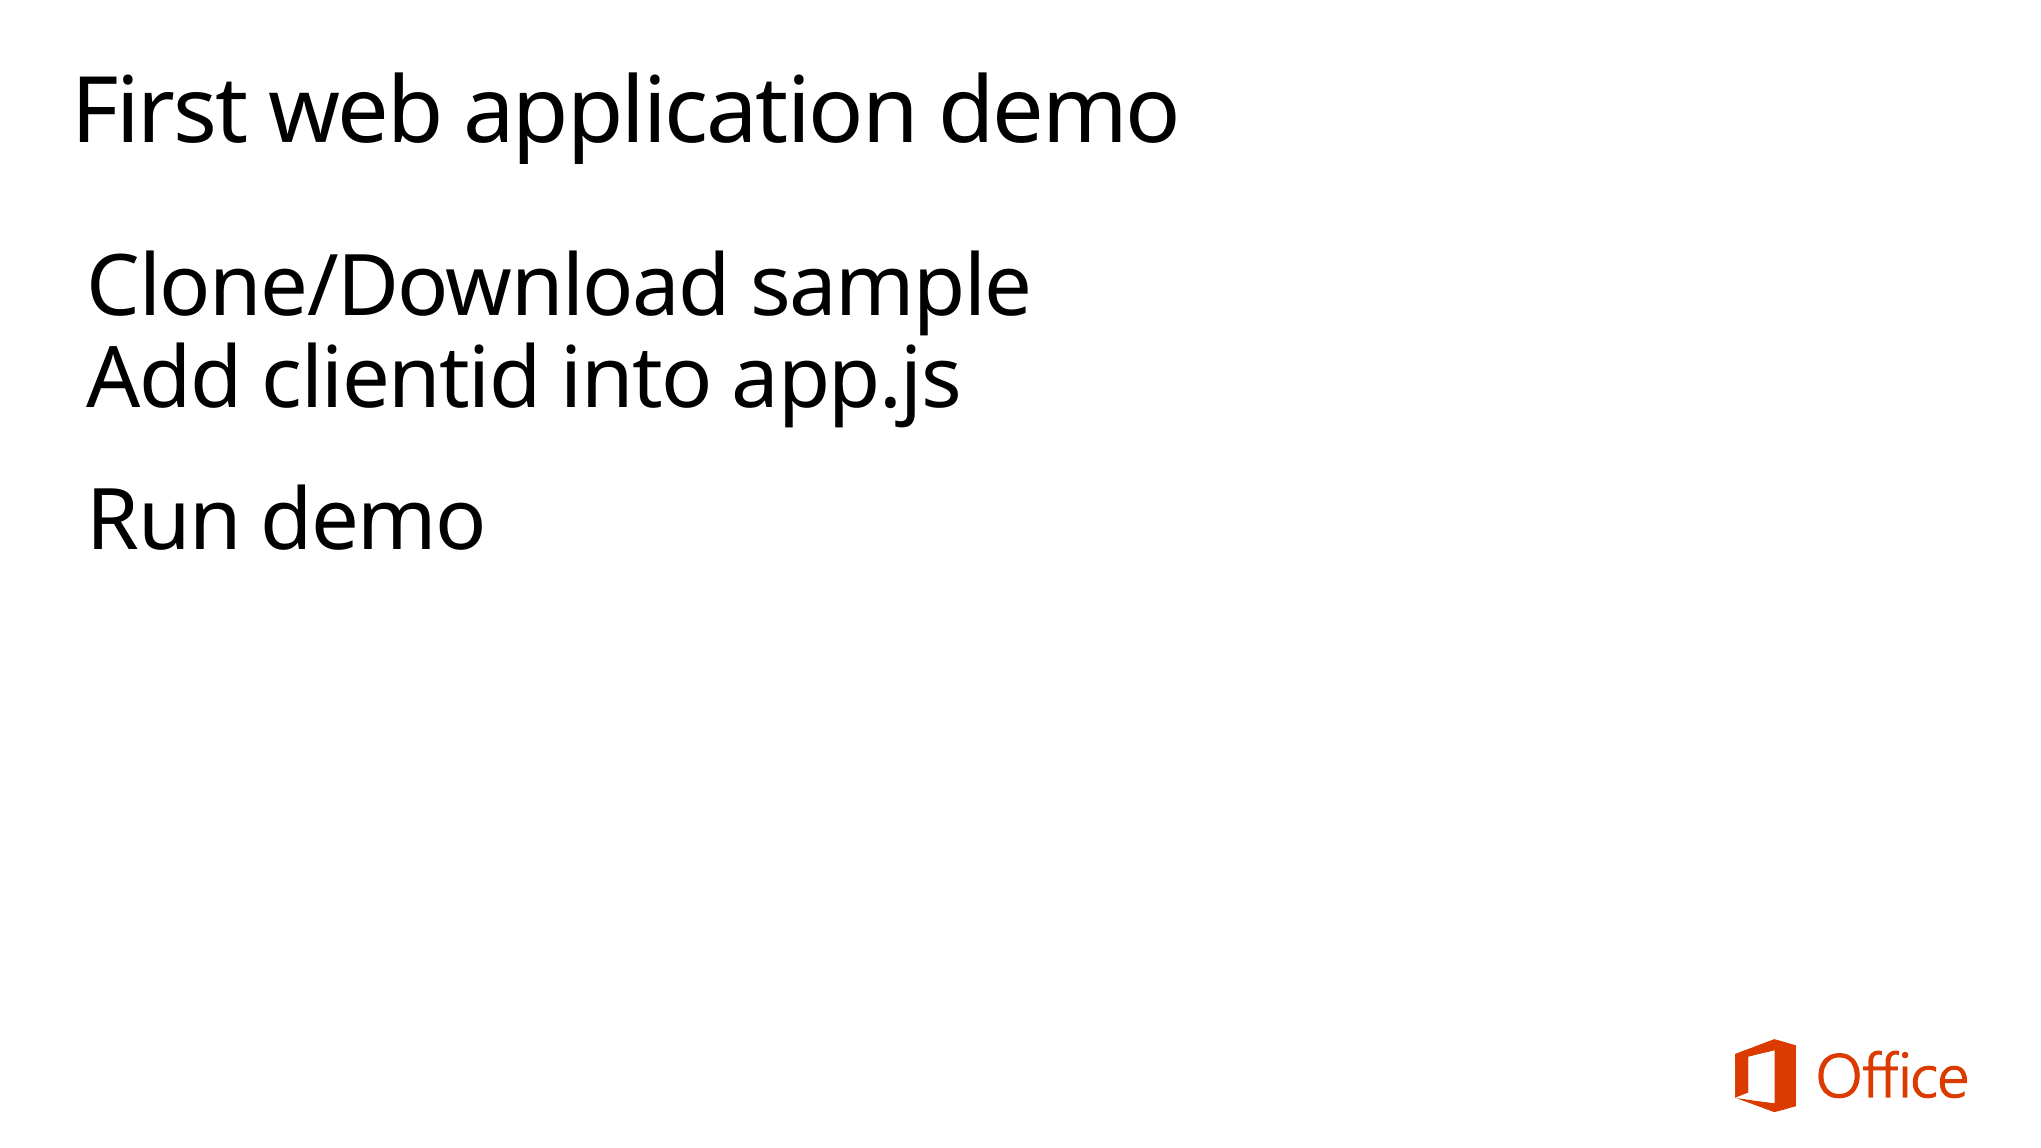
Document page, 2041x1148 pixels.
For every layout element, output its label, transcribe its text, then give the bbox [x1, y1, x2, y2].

title First web application demo [47, 48, 1914, 174]
picture [1703, 1007, 1999, 1144]
list Clone/Download sample Add clientid into app.js Run demo [86, 242, 1953, 573]
